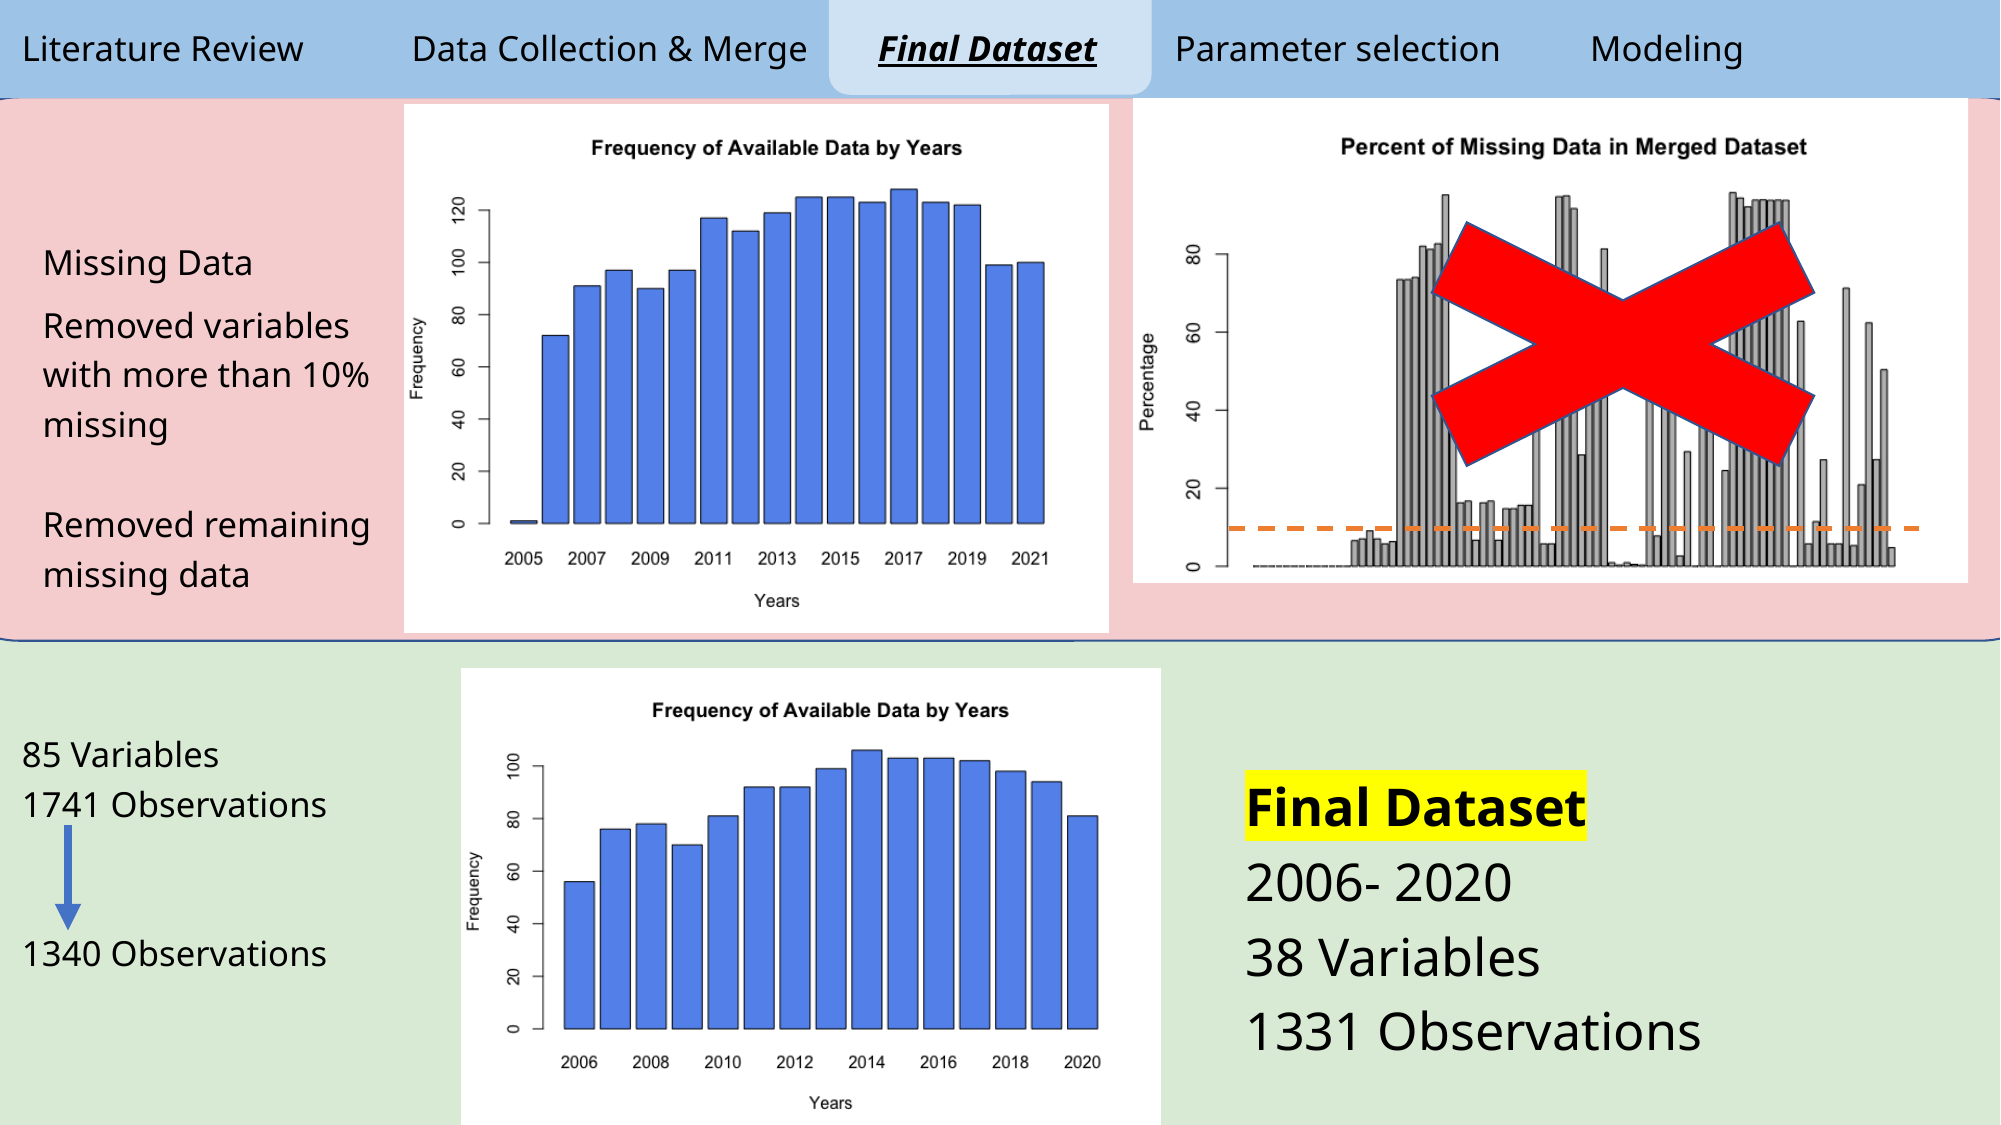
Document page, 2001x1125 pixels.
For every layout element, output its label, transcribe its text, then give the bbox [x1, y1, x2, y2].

picture [461, 668, 1161, 1125]
text_box [827, 0, 1153, 96]
text_box [0, 0, 1142, 99]
text_box Modeling [1590, 18, 1959, 69]
text_box 85 Variables 1741 Observations 1340 Observations [21, 724, 379, 974]
picture [404, 104, 1109, 633]
text_box [1153, 0, 2000, 99]
picture [1133, 98, 1969, 583]
text_box Removed variables with more than 10% missing Removed remaining missing data [42, 295, 400, 595]
text_box Literature Review [21, 18, 389, 69]
text_box Missing Data [42, 232, 404, 283]
text_box [0, 99, 2000, 642]
text_box Final Dataset [878, 18, 1247, 69]
text_box Data Collection & Merge [389, 18, 808, 69]
text_box [0, 640, 2000, 1125]
text_box Final Dataset 2006- 2020 38 Variables 1331 Observations [1245, 761, 1736, 1062]
text_box Parameter selection [1142, 18, 1511, 98]
